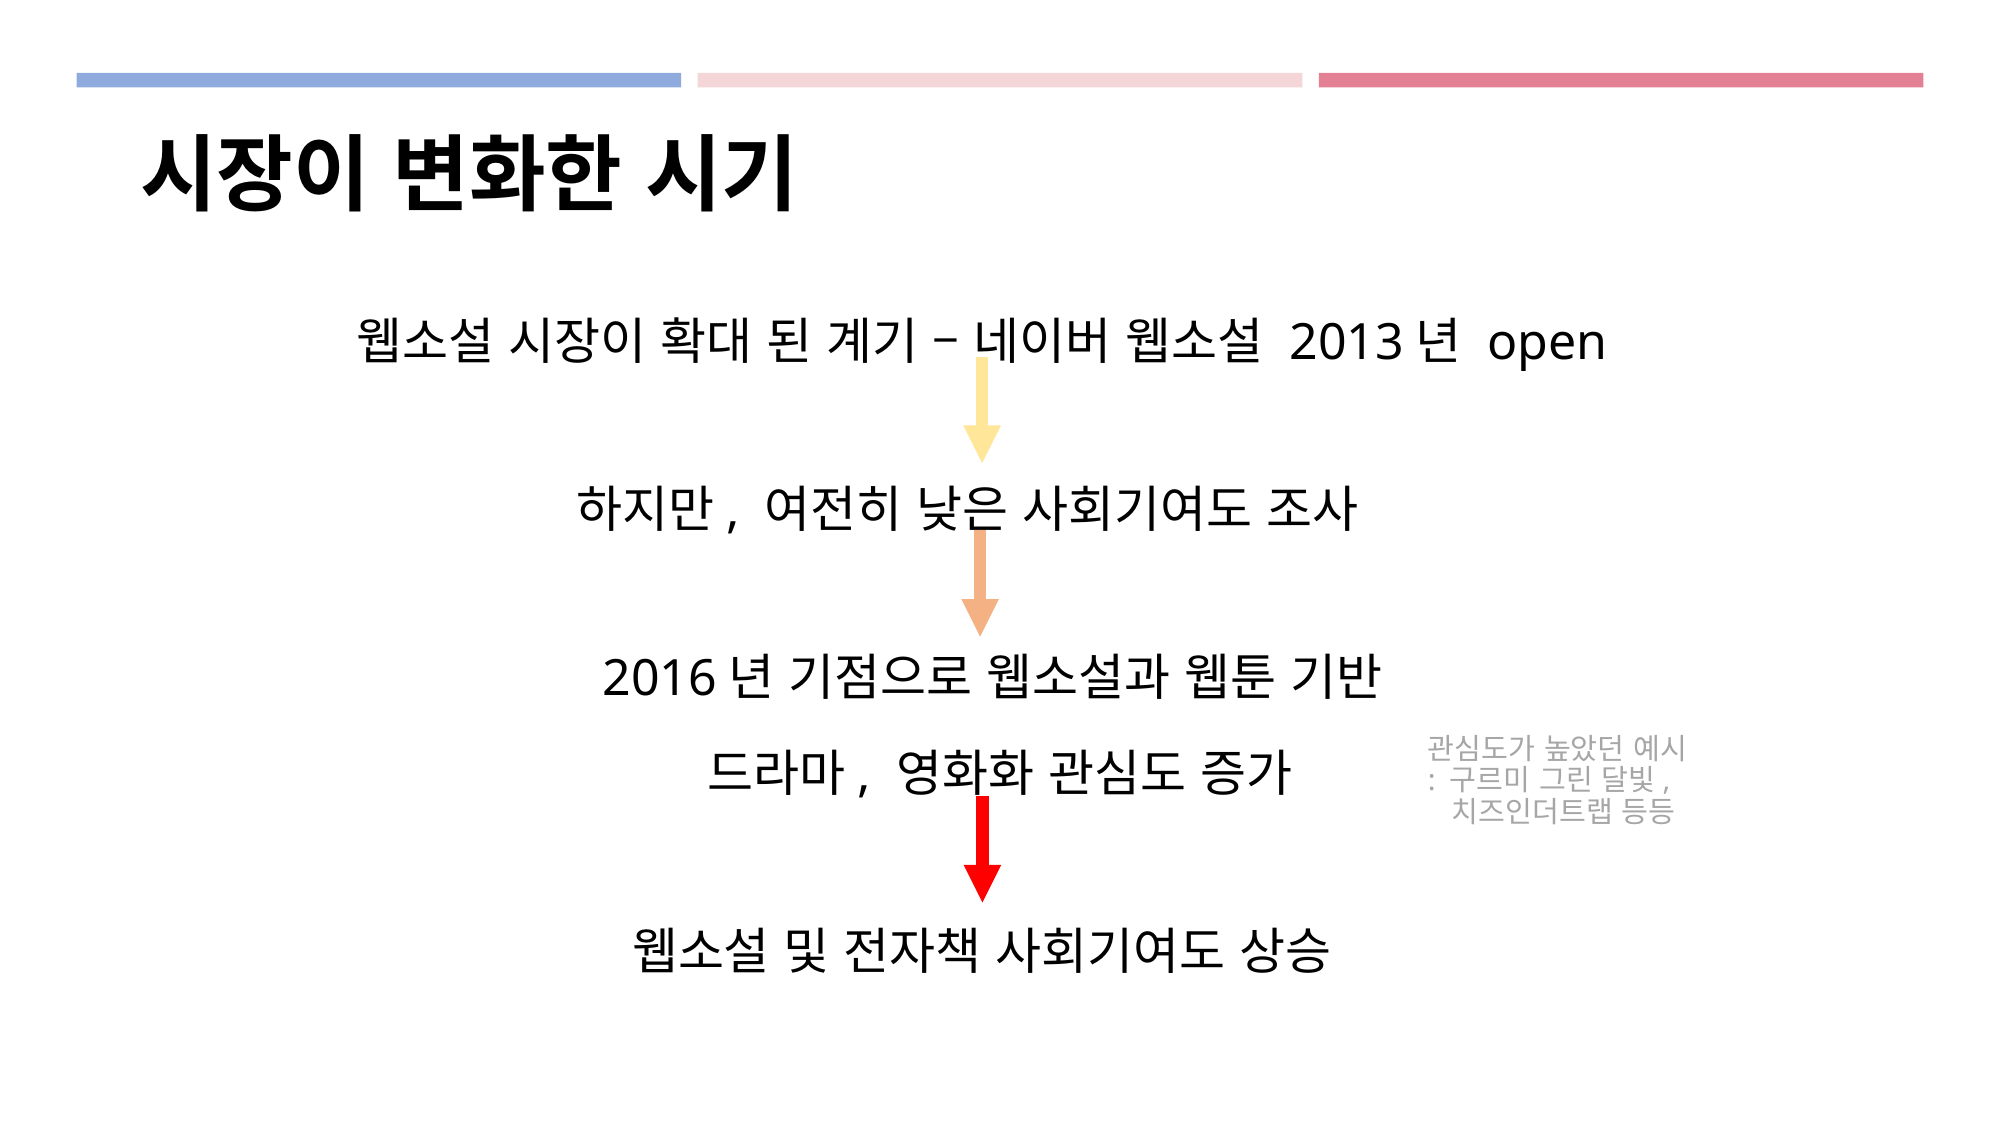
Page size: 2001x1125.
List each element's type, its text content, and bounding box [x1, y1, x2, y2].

text_box 2016년 기점으로 웹소설과 웹툰 기반 드라마, 영화화 관심도 증가 [588, 601, 1412, 809]
text_box 웹소설 시장이 확대 된 계기 – 네이버 웹소설 2013년 open [341, 265, 1623, 377]
text_box 관심도가 높았던 예시 : 구르미 그린 달빛, 치즈인더트랩 등등 [1412, 739, 1851, 836]
text_box 하지만, 여전히 낮은 사회기여도 조사 [561, 433, 1374, 545]
text_box 시장이 변화한 시기 [125, 113, 814, 229]
text_box 웹소설 및 전자책 사회기여도 상승 [617, 876, 1347, 988]
